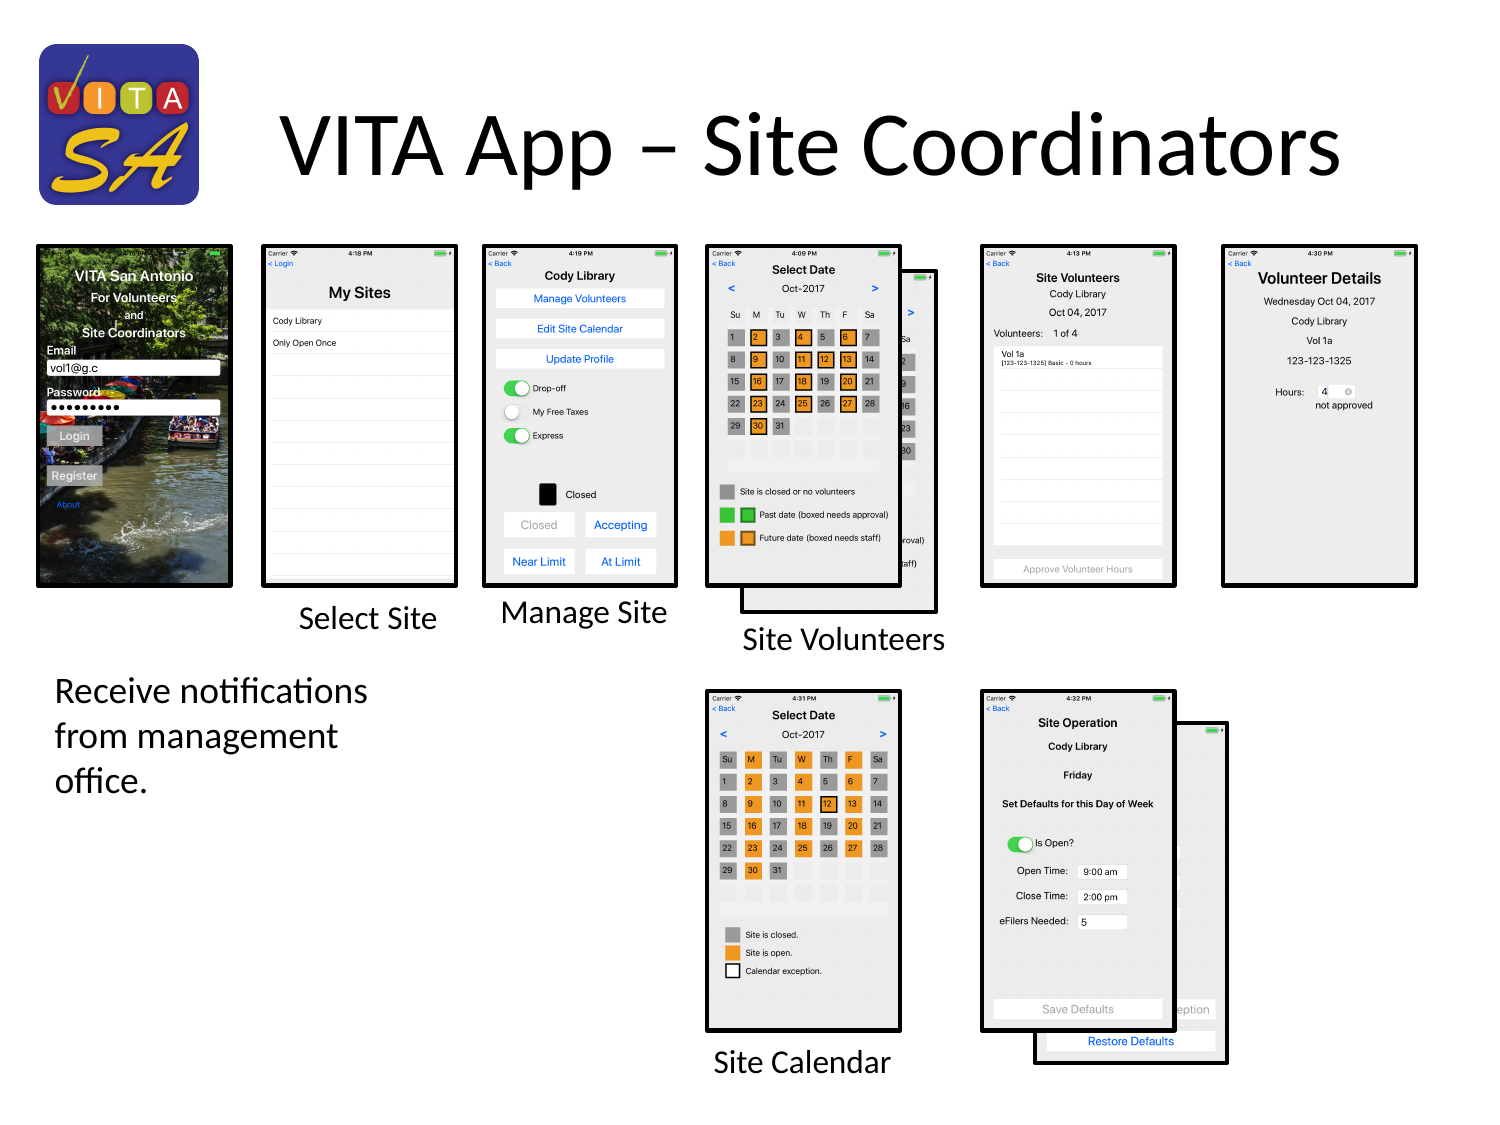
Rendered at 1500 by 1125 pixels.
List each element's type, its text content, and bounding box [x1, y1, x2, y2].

text_box Select Site [283, 593, 453, 644]
text_box Site Calendar [698, 1032, 971, 1088]
picture [485, 247, 675, 584]
text_box Site Volunteers [727, 609, 1000, 665]
picture [709, 247, 934, 611]
picture [709, 692, 899, 1029]
text_box Receive notifications from management office. [39, 658, 387, 809]
picture [983, 247, 1173, 584]
picture [39, 44, 199, 205]
picture [1225, 247, 1415, 584]
title VITA App – Site Coordinators [198, 45, 1425, 233]
picture [265, 247, 455, 584]
text_box Manage Site [485, 583, 692, 638]
picture [983, 692, 1226, 1061]
picture [39, 247, 229, 584]
